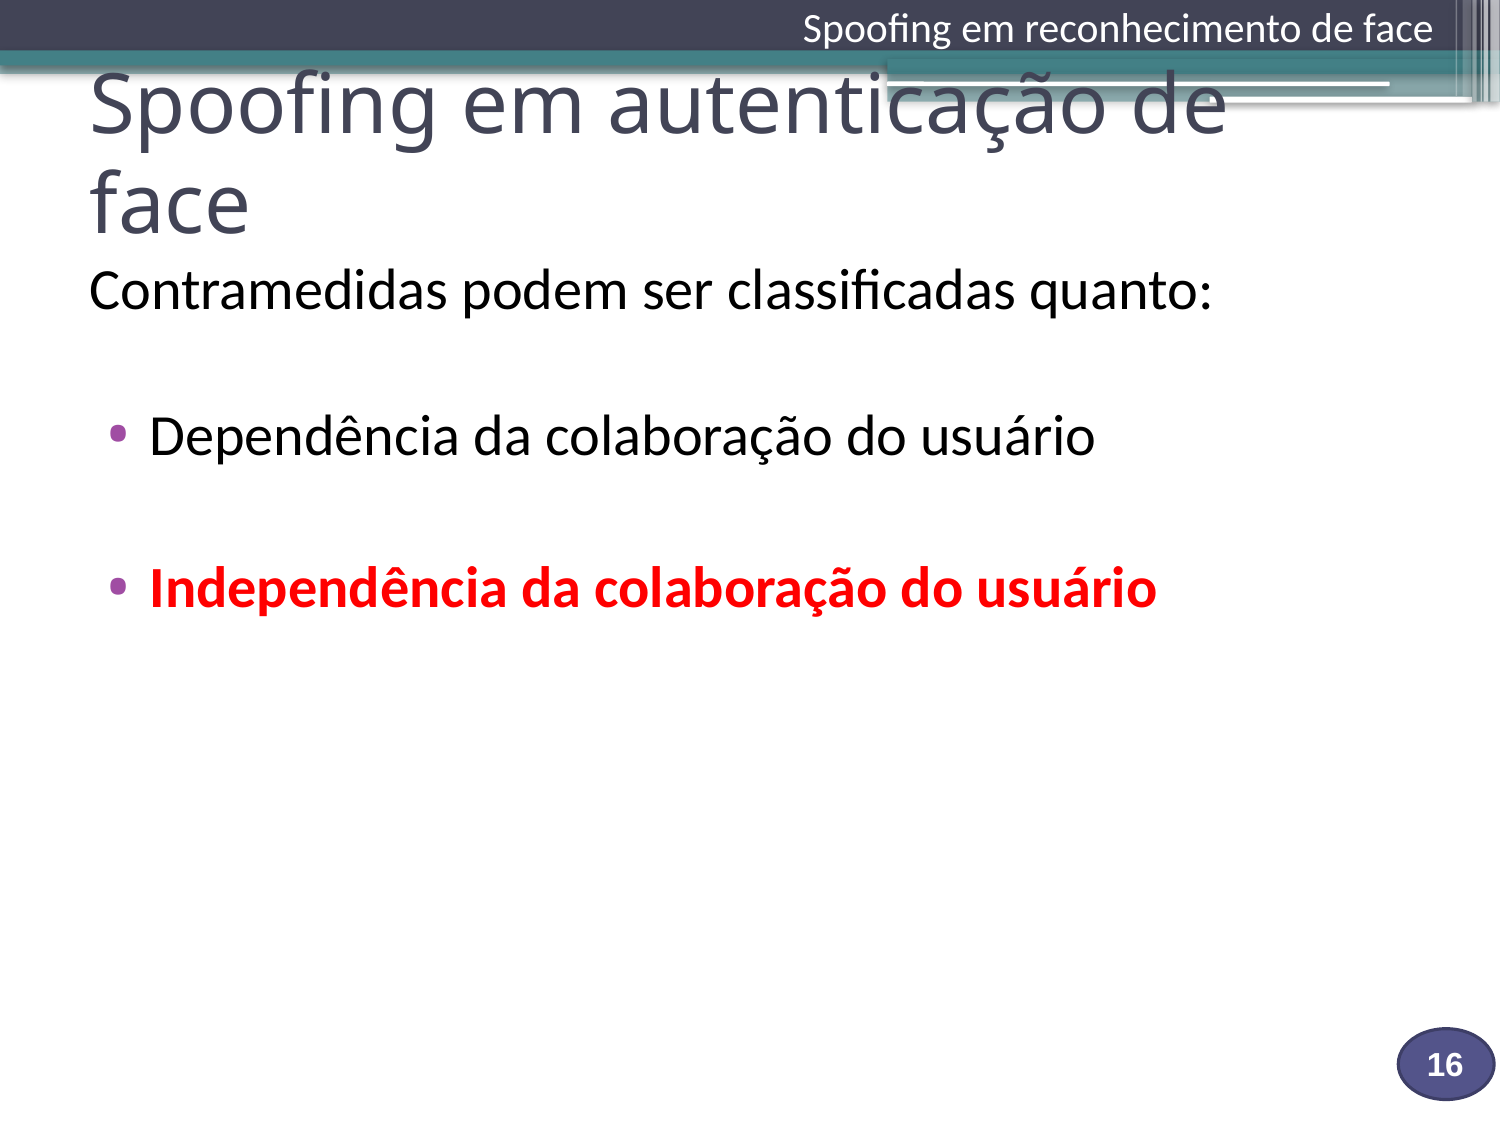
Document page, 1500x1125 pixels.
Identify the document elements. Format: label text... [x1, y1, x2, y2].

text_box Spoofing em reconhecimento de face [787, 0, 1449, 59]
title Spoofing em autenticação de face [74, 62, 1425, 238]
list Contramedidas podem ser classificadas quanto: Dependência da colaboração do usuário Independência da colaboração do usuário [75, 243, 1425, 1079]
